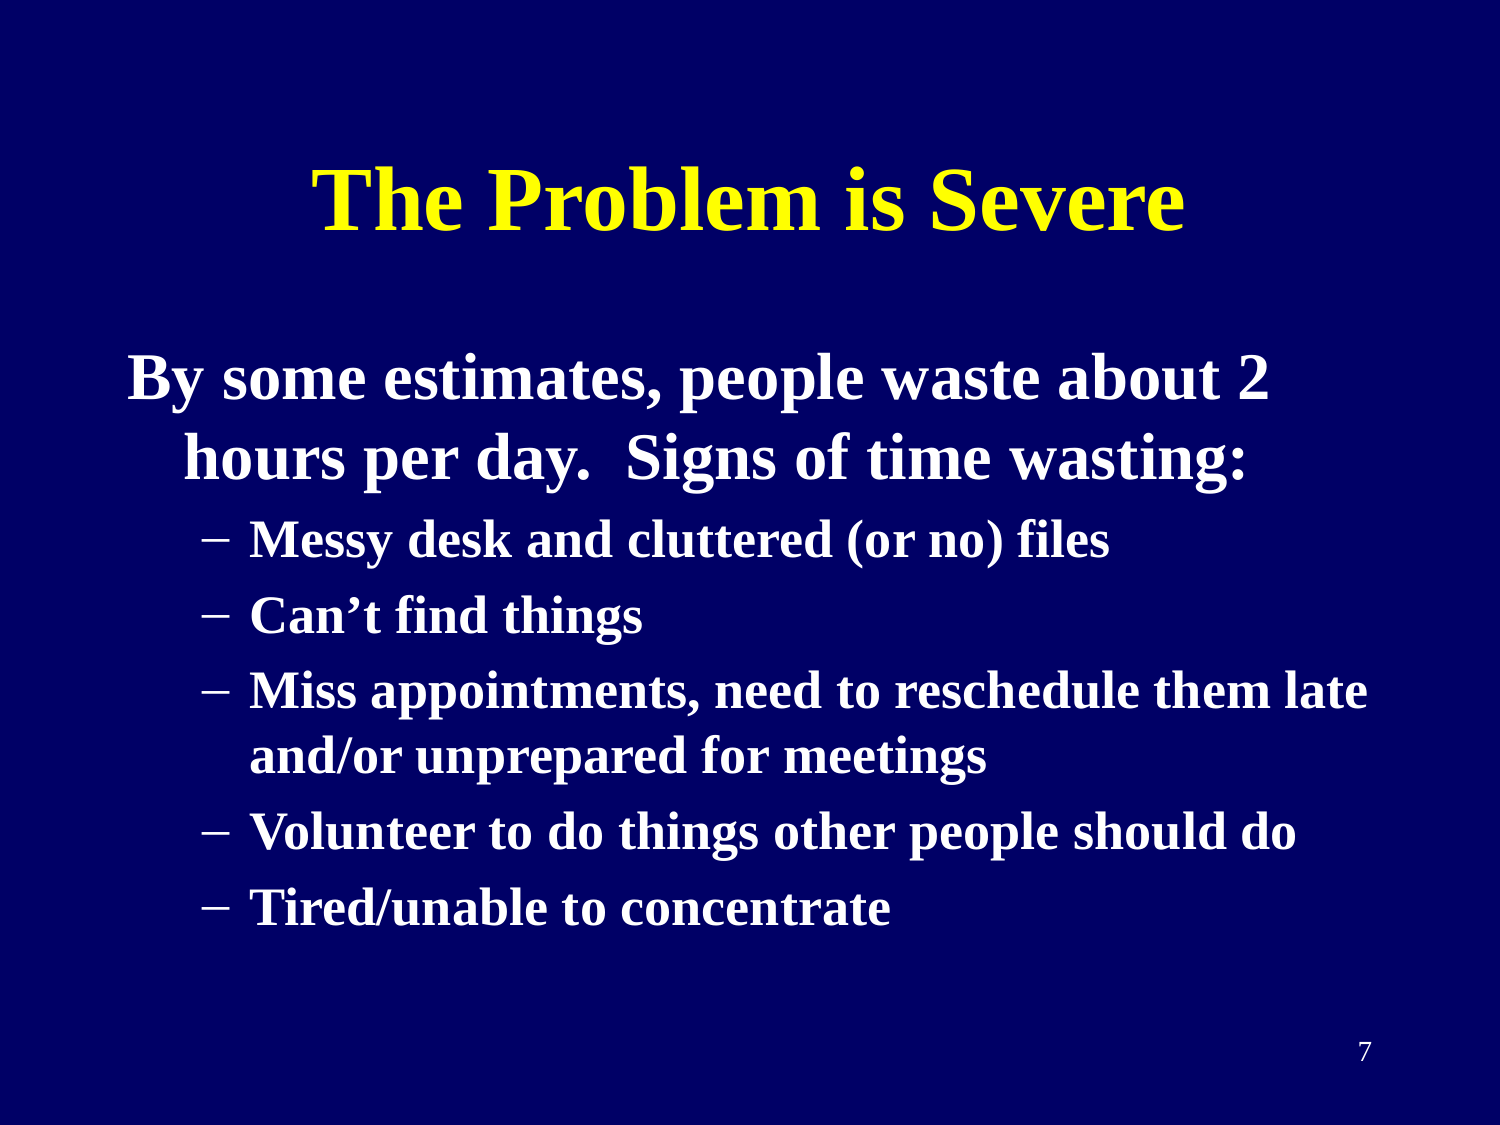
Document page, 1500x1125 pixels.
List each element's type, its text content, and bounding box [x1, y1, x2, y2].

slide_number 7 [1074, 1025, 1388, 1100]
title The Problem is Severe [112, 99, 1388, 288]
list By some estimates, people waste about 2 hours per day. Signs of time wasting: Messy desk and cluttered (or no) files Can’t find things Miss appointments, need to reschedule them late and/or unprepared for meetings Volunteer to do things other people should do Tired/unable to concentrate [112, 324, 1388, 1000]
